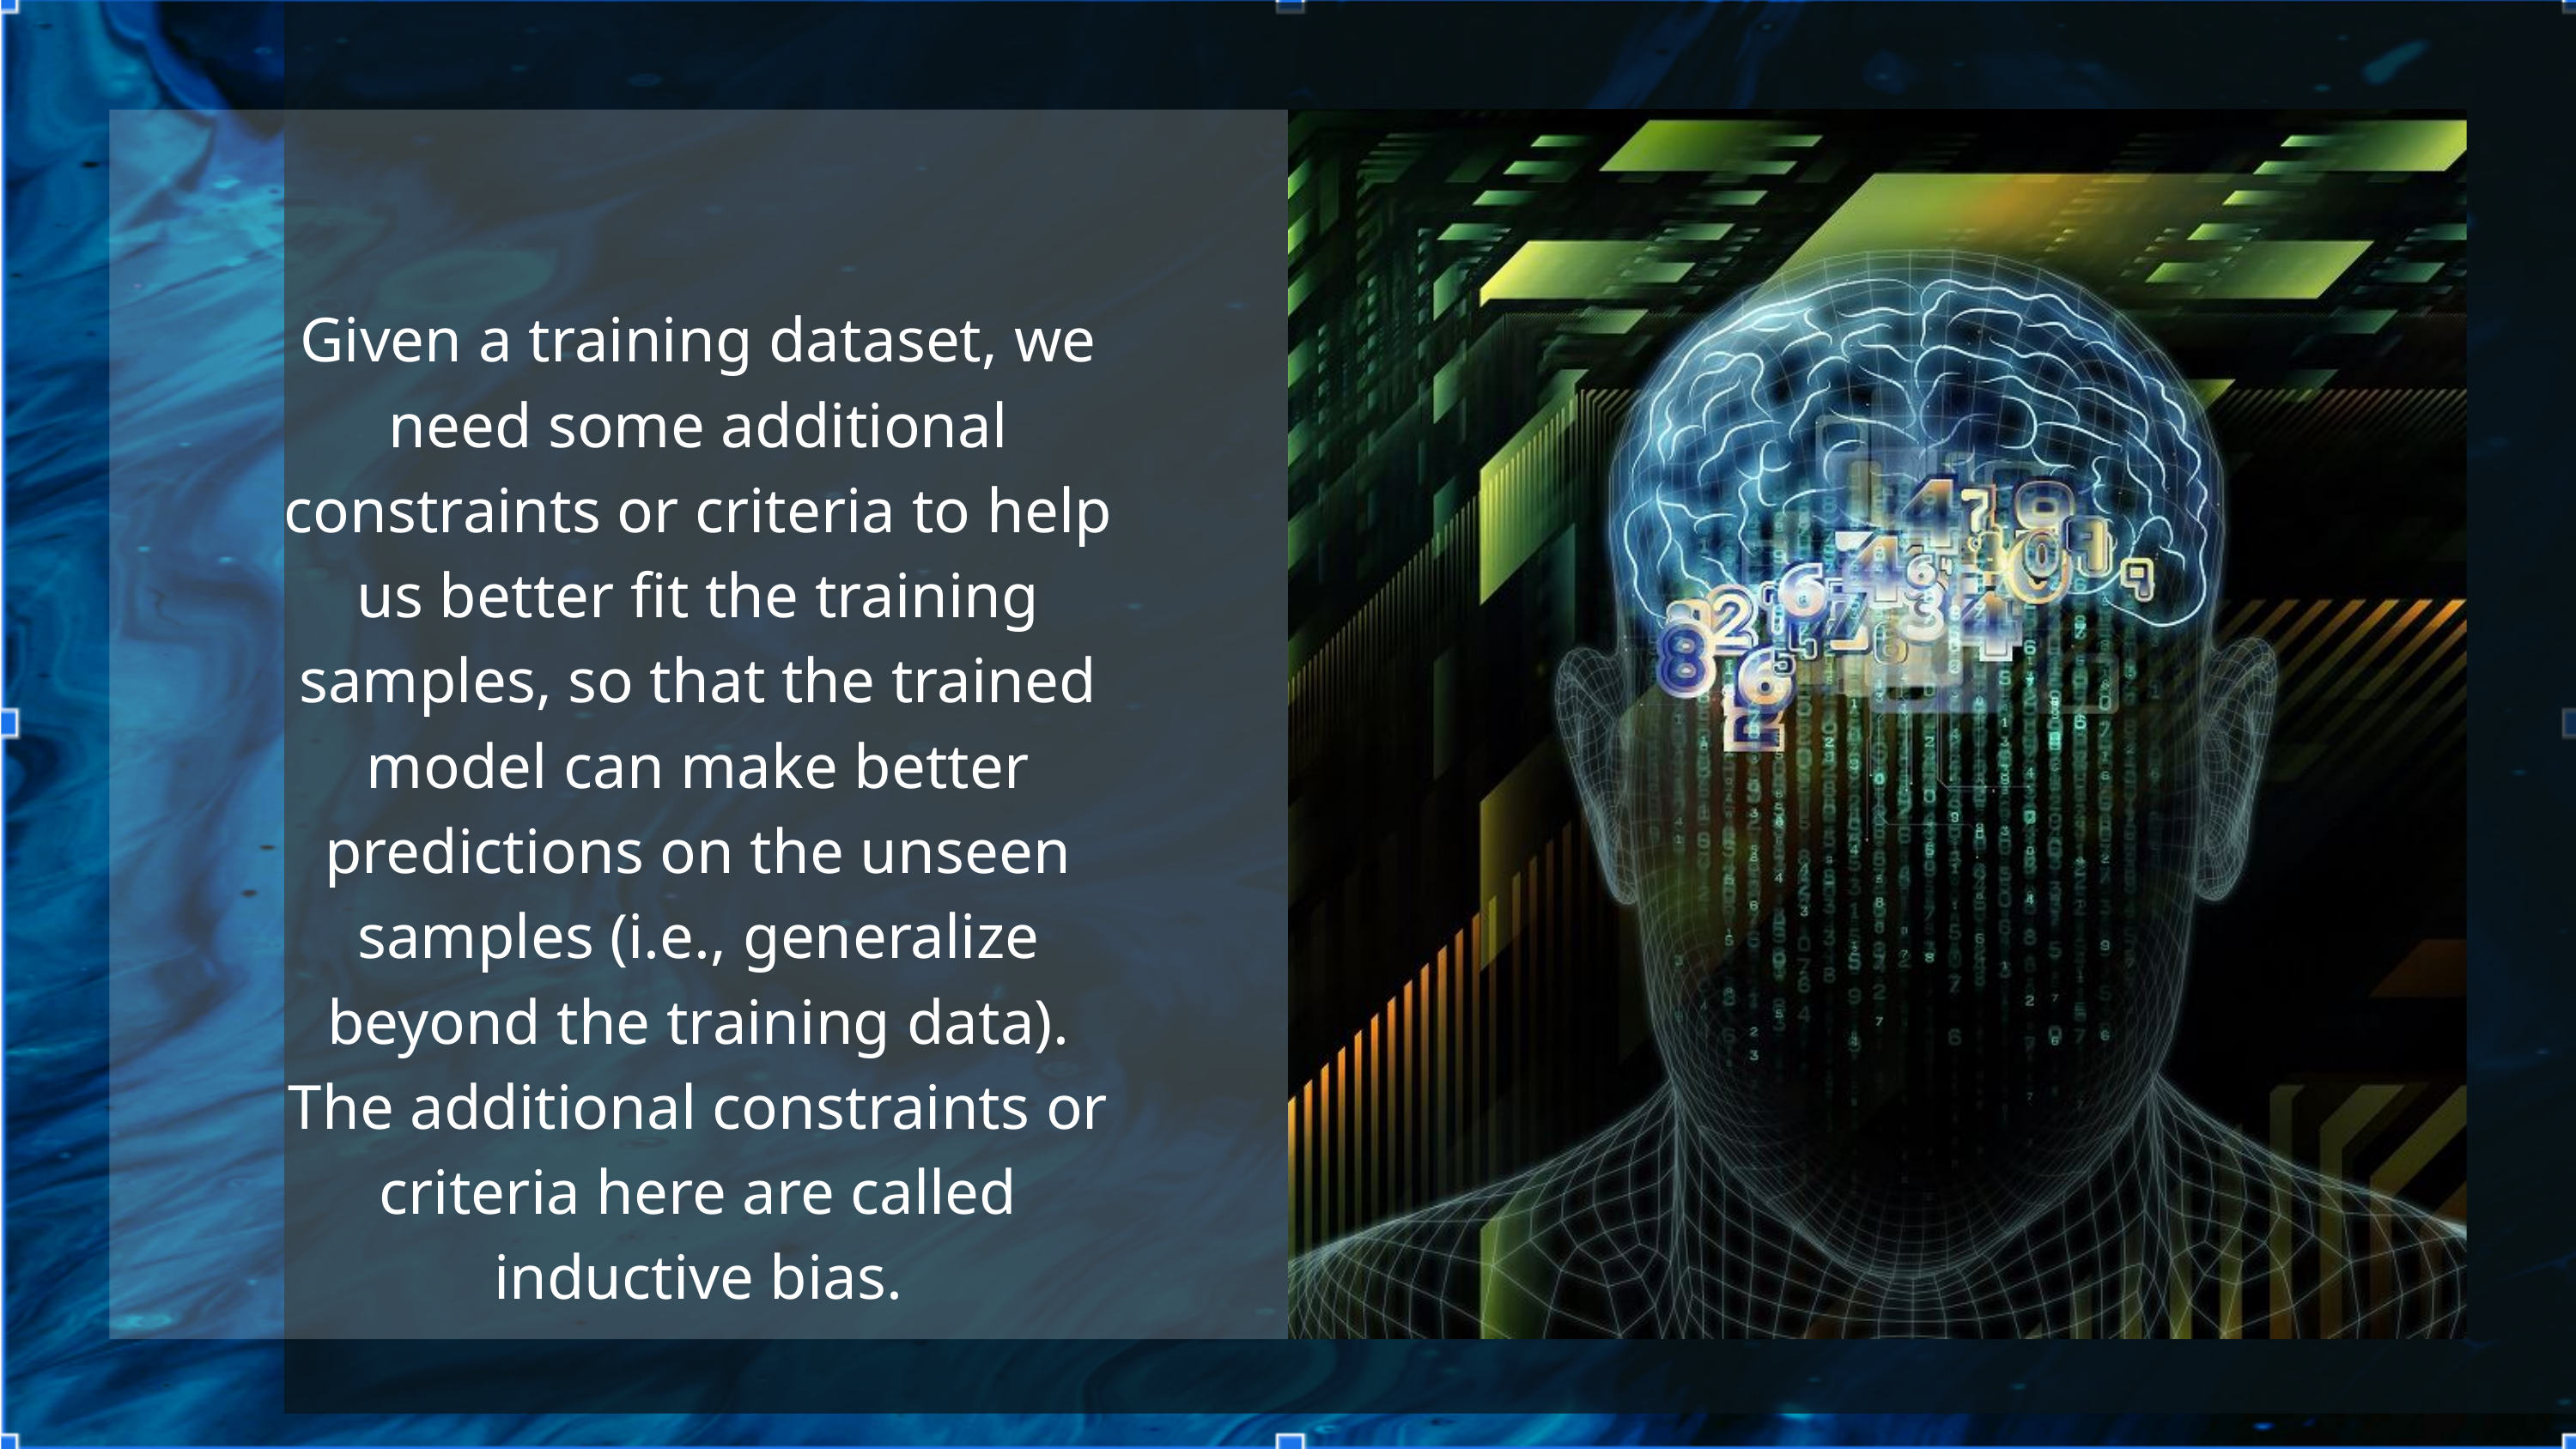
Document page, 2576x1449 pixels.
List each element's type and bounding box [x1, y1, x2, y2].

text_box [283, 2, 2576, 1414]
text_box [108, 109, 1289, 1339]
text_box [1, 0, 2576, 1449]
